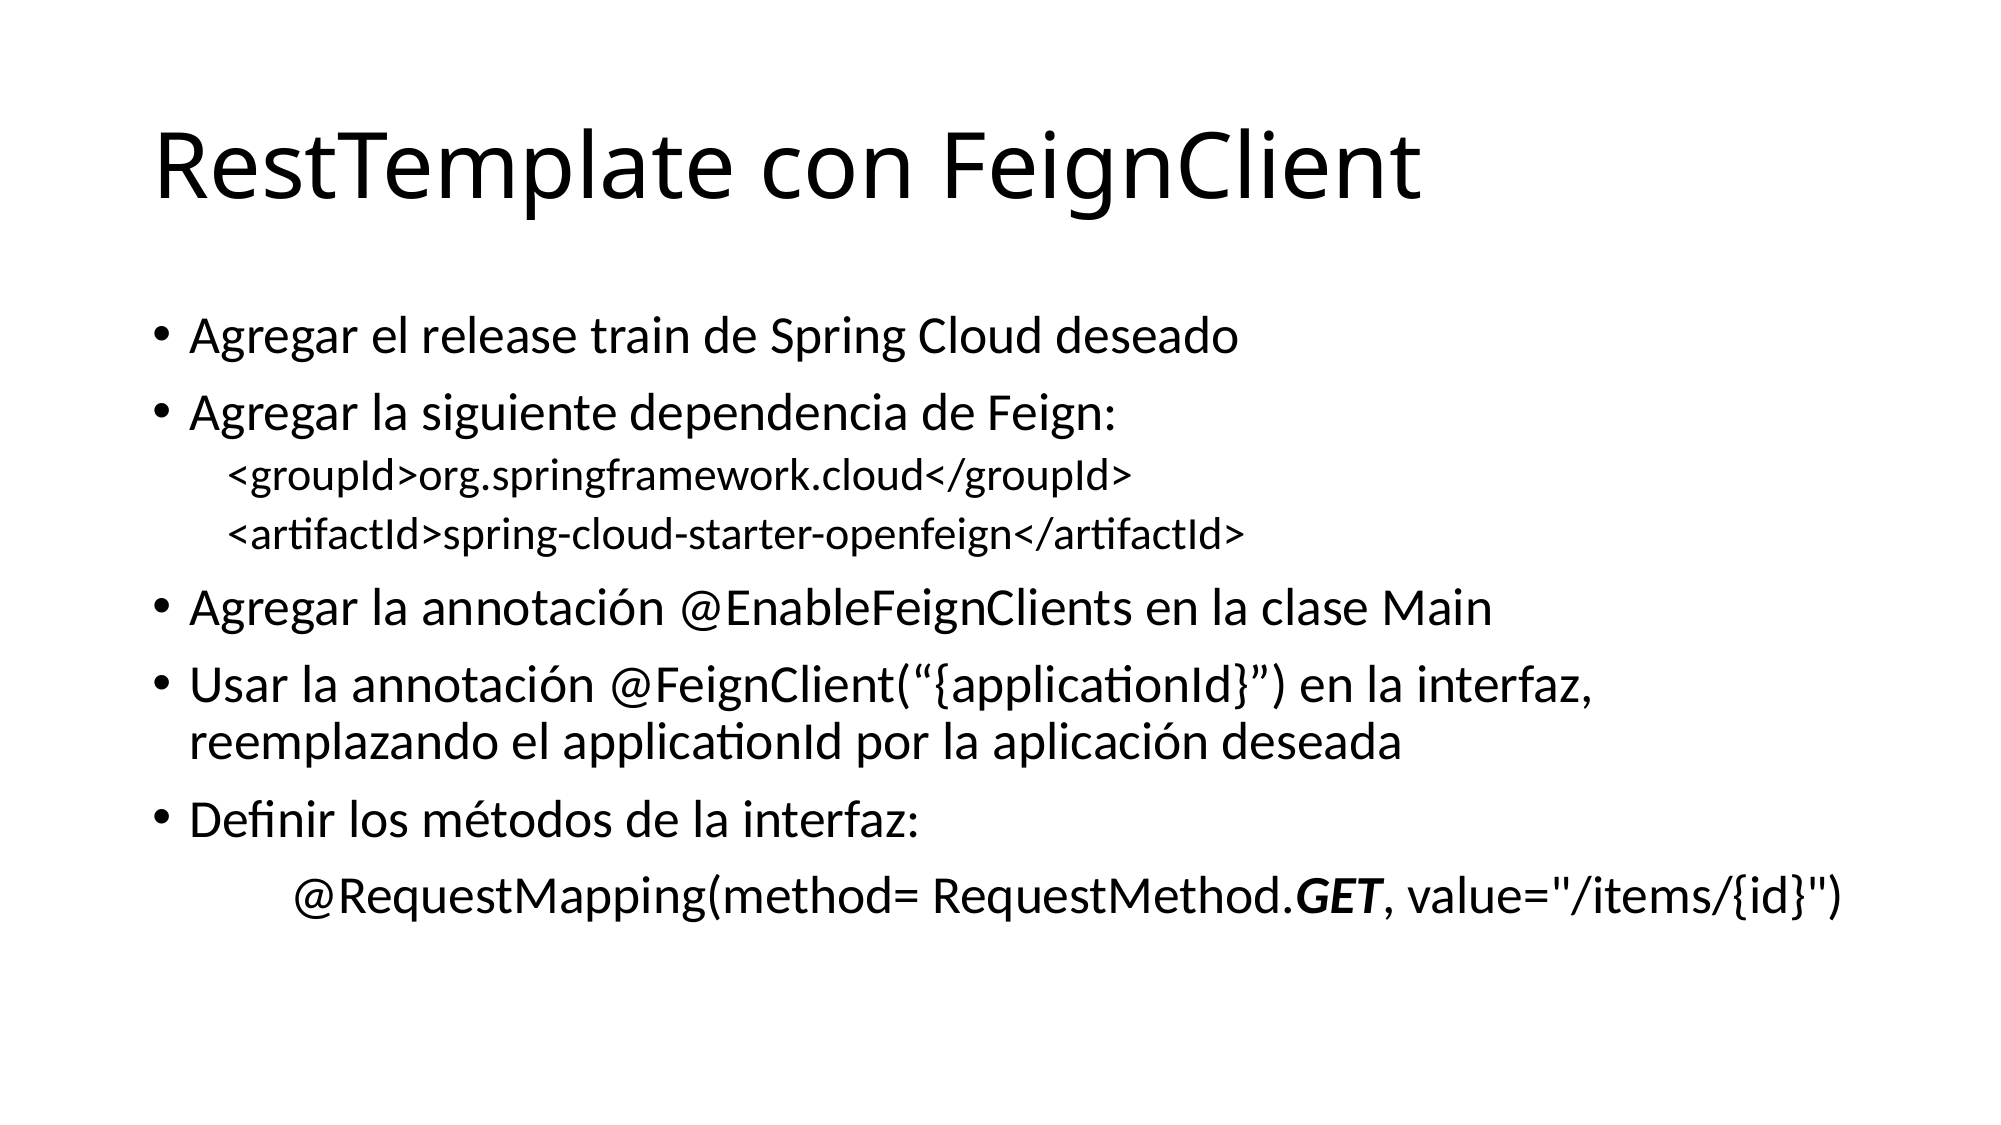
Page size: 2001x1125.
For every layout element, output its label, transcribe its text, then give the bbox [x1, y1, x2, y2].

title RestTemplate con FeignClient [137, 59, 1863, 278]
list Agregar el release train de Spring Cloud deseado Agregar la siguiente dependencia de Feign: <groupId>org.springframework.cloud</groupId> <artifactId>spring-cloud-starter-openfeign</artifactId> Agregar la annotación @EnableFeignClients en la clase Main Usar la annotación @FeignClient(“{applicationId}”) en la interfaz, reemplazando el applicationId por la aplicación deseada Definir los métodos de la interfaz: @RequestMapping(method= RequestMethod.GET, value="/items/{id}") [137, 299, 1863, 1014]
